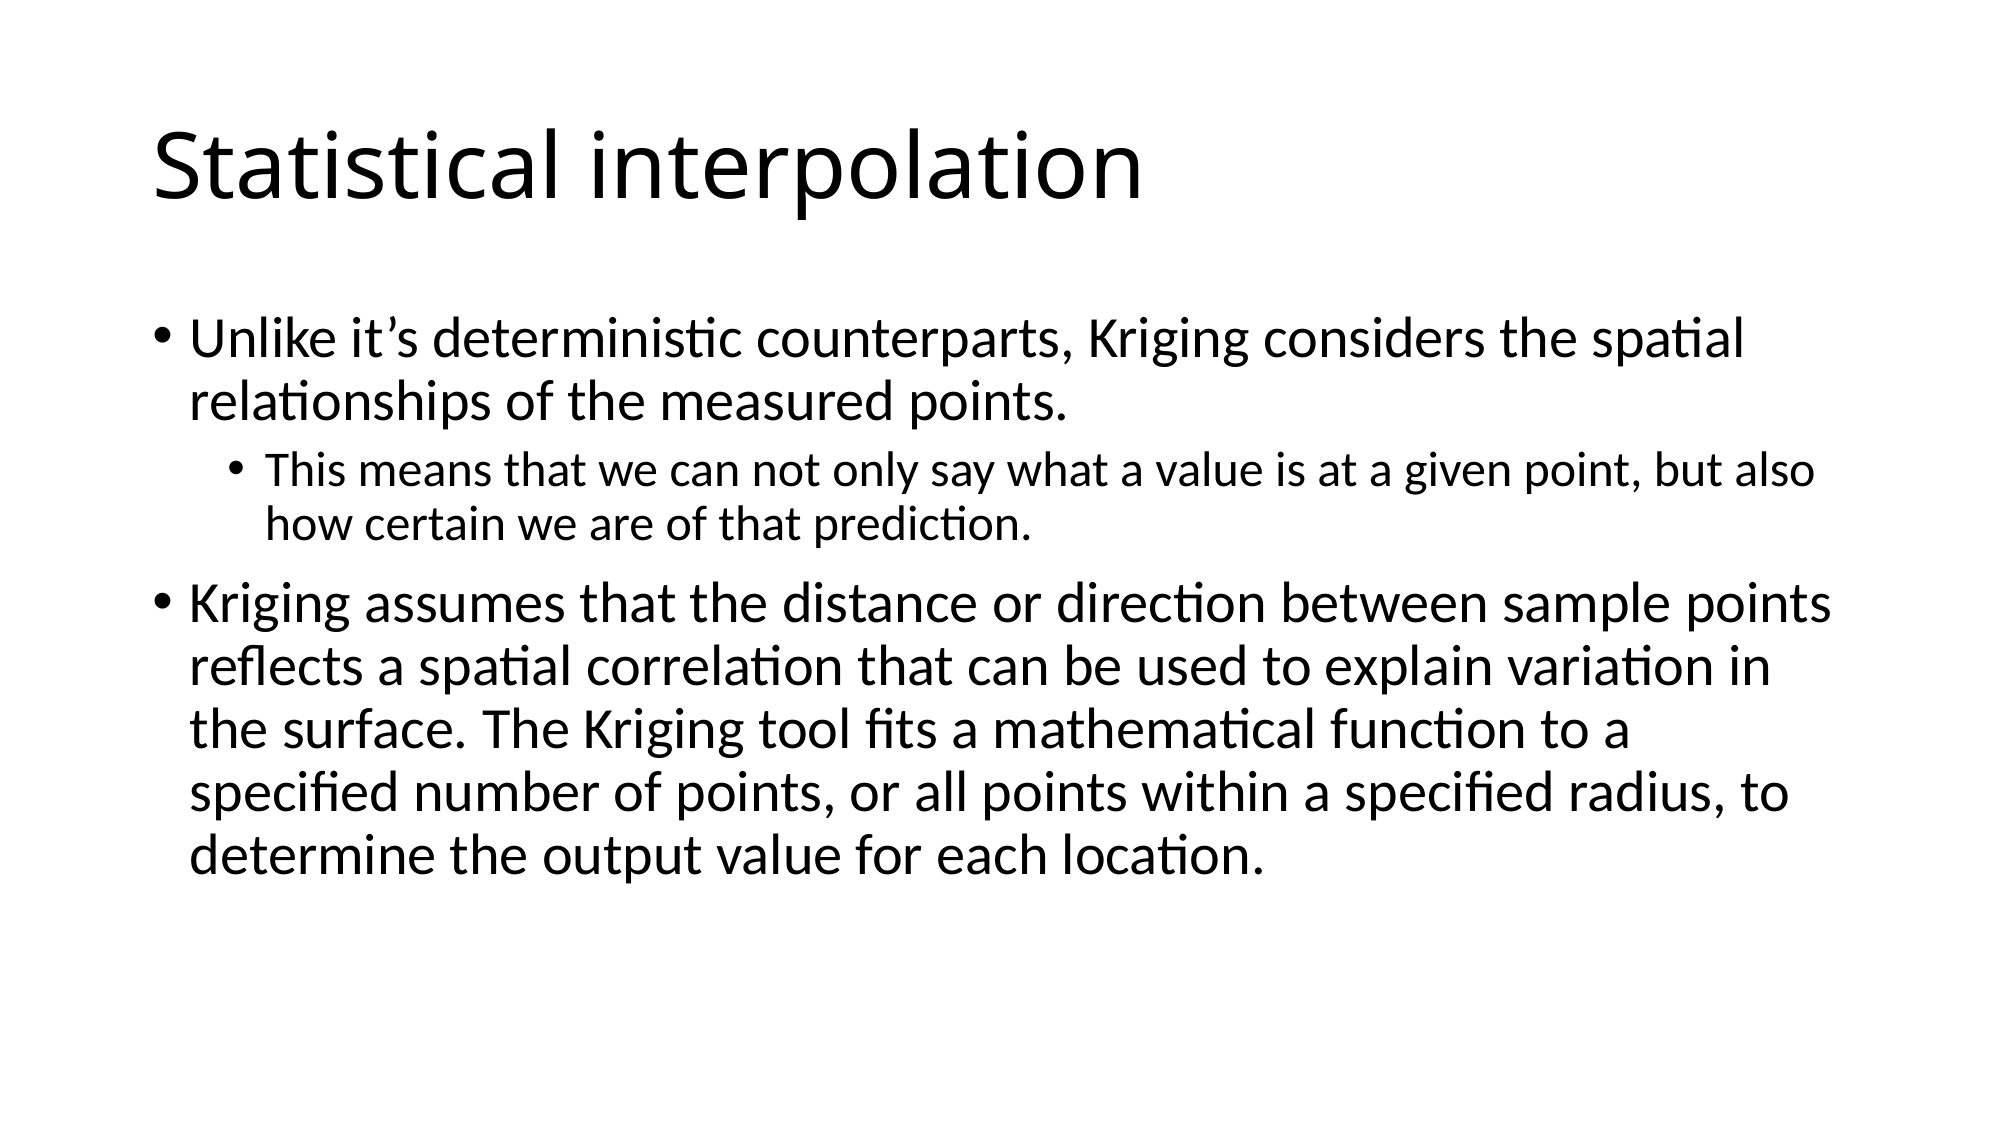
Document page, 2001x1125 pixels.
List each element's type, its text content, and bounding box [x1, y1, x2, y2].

title Statistical interpolation [137, 59, 1863, 278]
list Unlike it’s deterministic counterparts, Kriging considers the spatial relationships of the measured points. This means that we can not only say what a value is at a given point, but also how certain we are of that prediction. Kriging assumes that the distance or direction between sample points reflects a spatial correlation that can be used to explain variation in the surface. The Kriging tool fits a mathematical function to a specified number of points, or all points within a specified radius, to determine the output value for each location. [137, 299, 1863, 1014]
